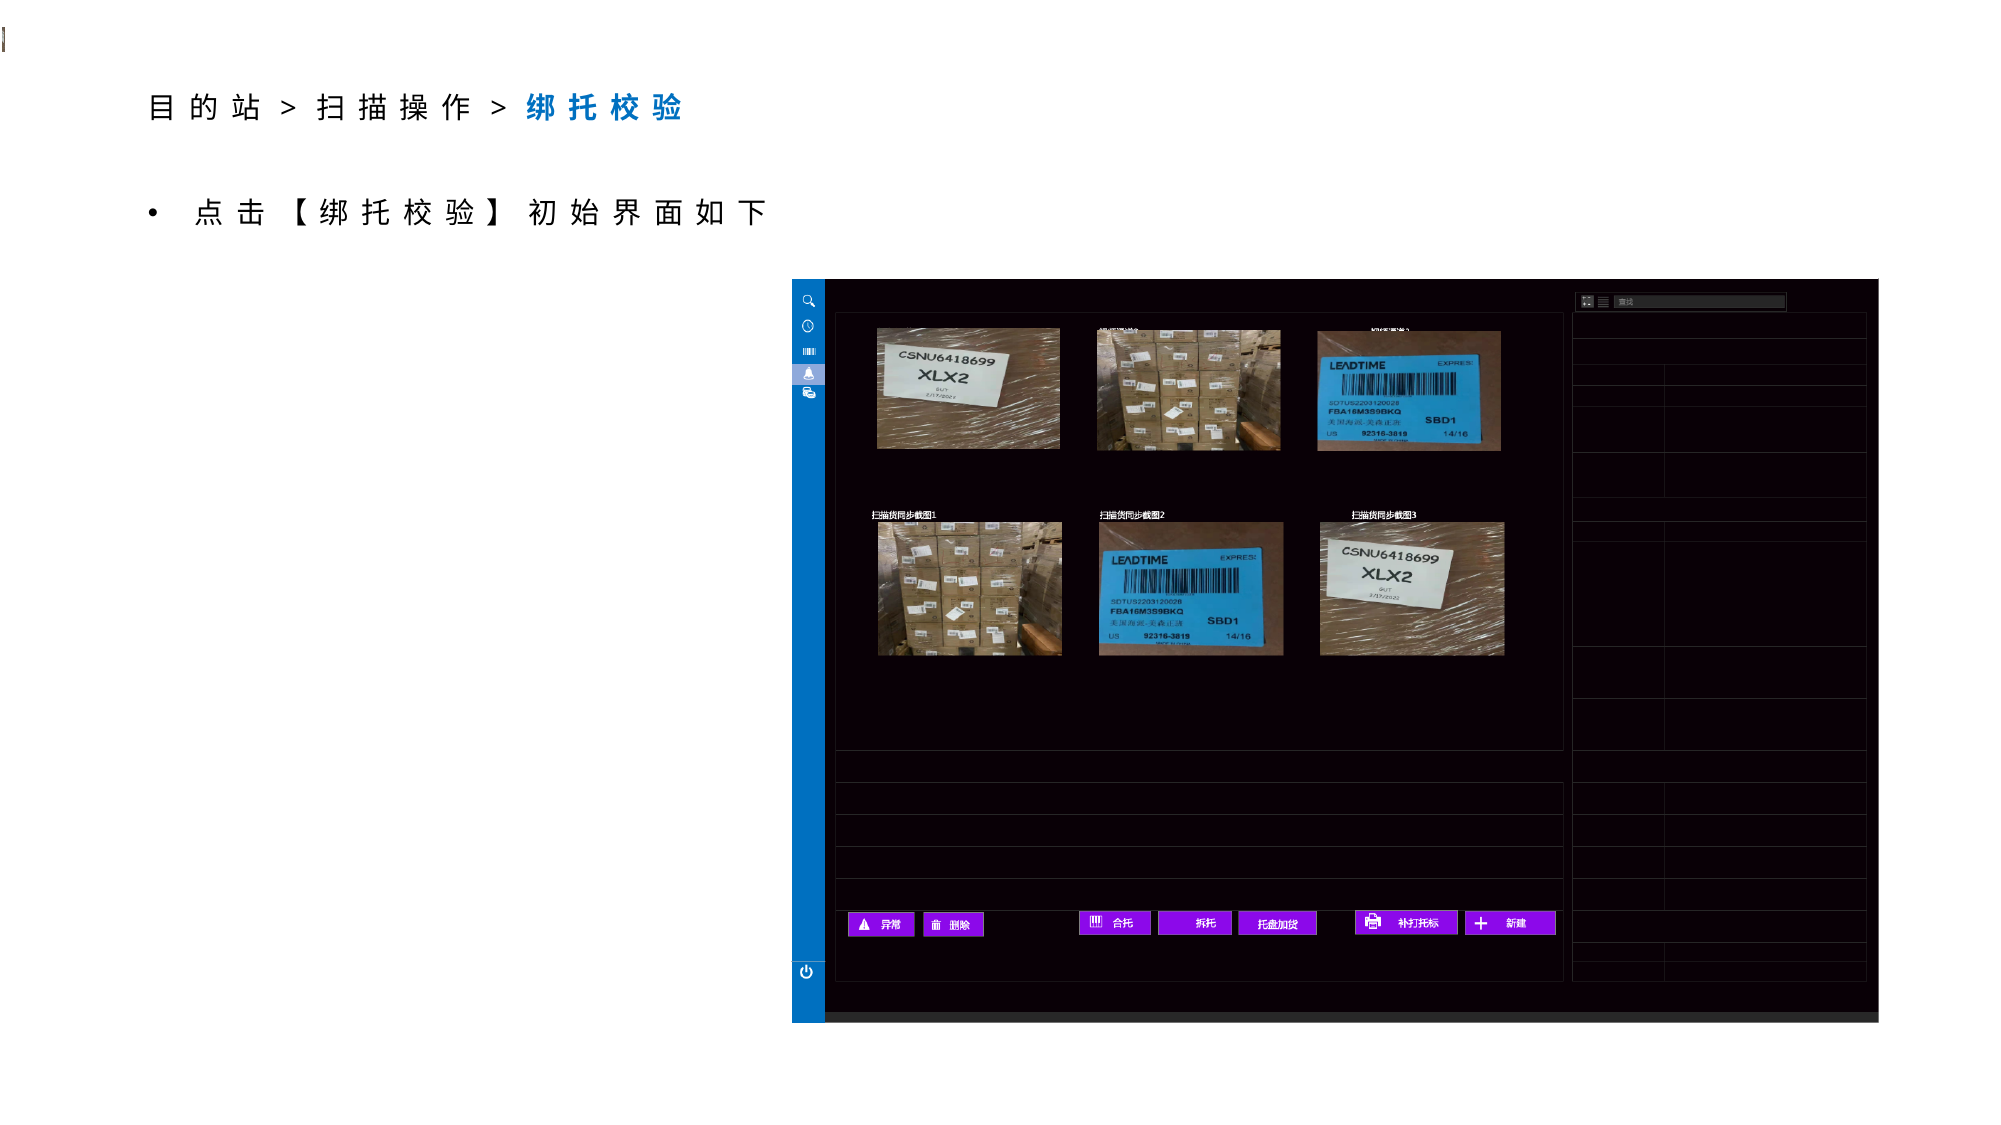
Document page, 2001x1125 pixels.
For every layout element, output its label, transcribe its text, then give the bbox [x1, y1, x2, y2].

text_box 目的站>扫描操作>绑托校验 点击【绑托校验】初始界面如下 [133, 82, 783, 237]
picture [790, 278, 1879, 1023]
